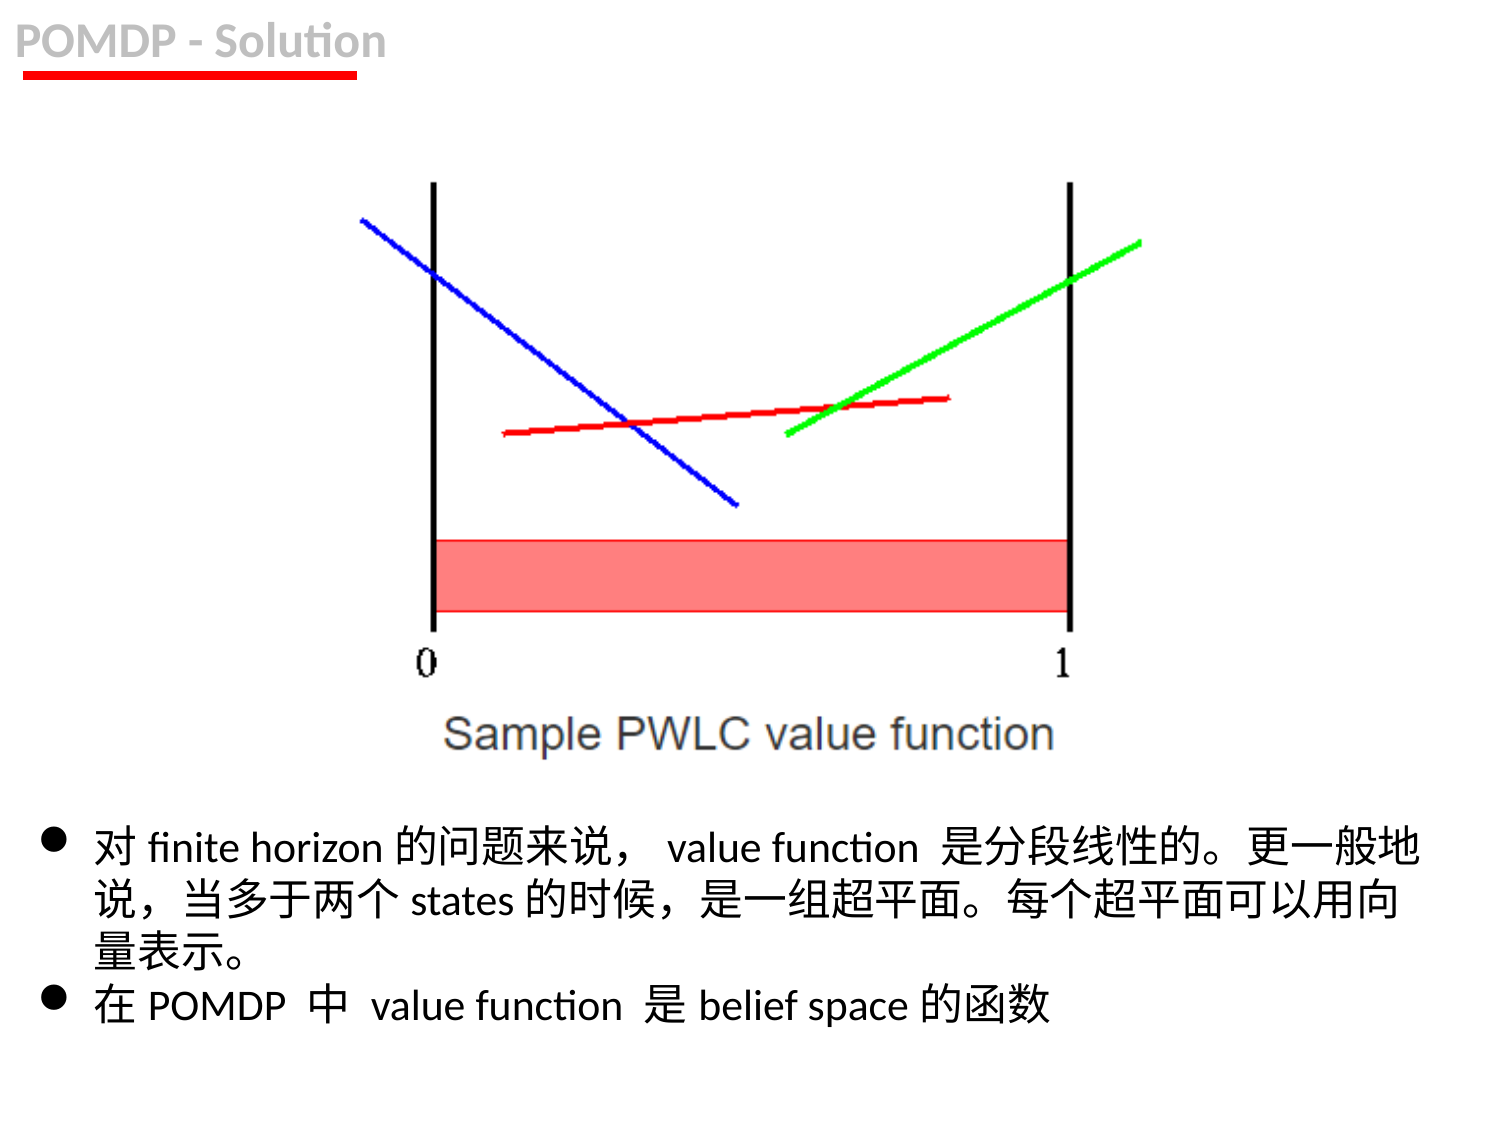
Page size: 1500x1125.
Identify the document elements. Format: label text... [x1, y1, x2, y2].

text_box 对finite horizon的问题来说，value function 是分段线性的。更一般地说，当多于两个states的时候，是一组超平面。每个超平面可以用向量表示。 在POMDP 中 value function 是belief space的函数 [22, 811, 1452, 1037]
picture [356, 174, 1154, 763]
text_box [0, 0, 782, 76]
